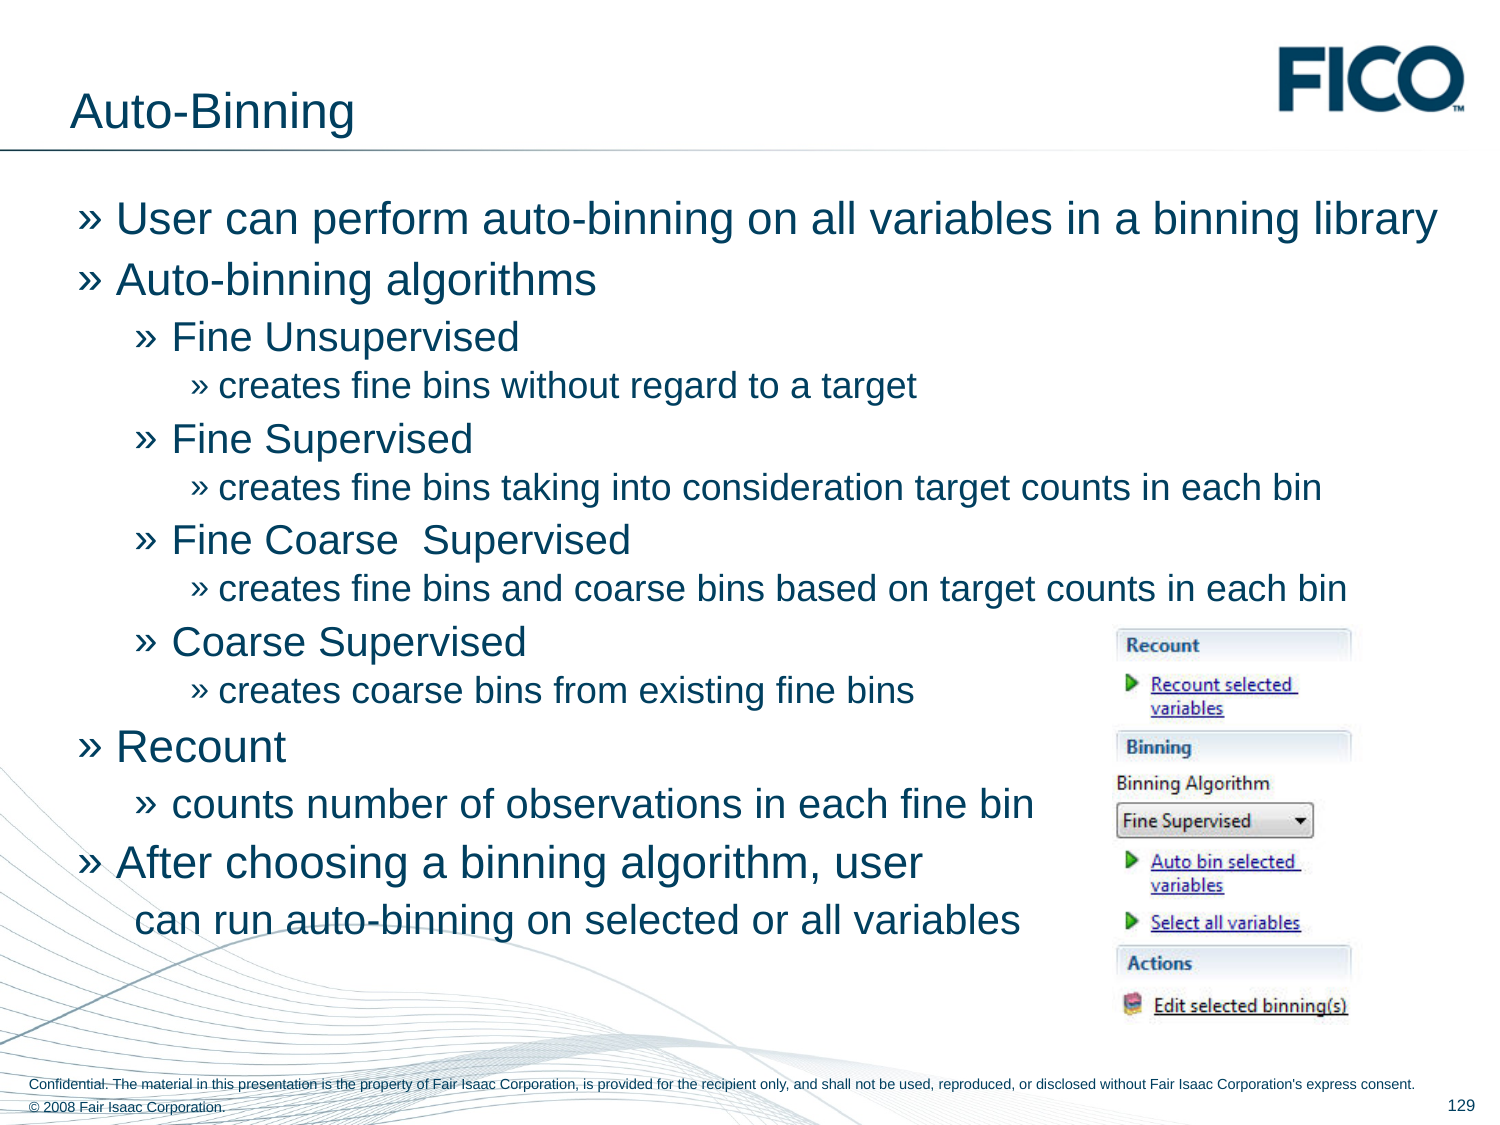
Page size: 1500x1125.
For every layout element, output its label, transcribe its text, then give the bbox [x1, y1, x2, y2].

list User can perform auto-binning on all variables in a binning library Auto-binning algorithms Fine Unsupervised creates fine bins without regard to a target Fine Supervised creates fine bins taking into consideration target counts in each bin Fine Coarse Supervised creates fine bins and coarse bins based on target counts in each bin Coarse Supervised creates coarse bins from existing fine bins Recount counts number of observations in each fine bin After choosing a binning algorithm, user can run auto-binning on selected or all variables [62, 187, 1463, 1048]
title Auto-Binning [62, 0, 1463, 139]
picture [0, 0, 1500, 1125]
